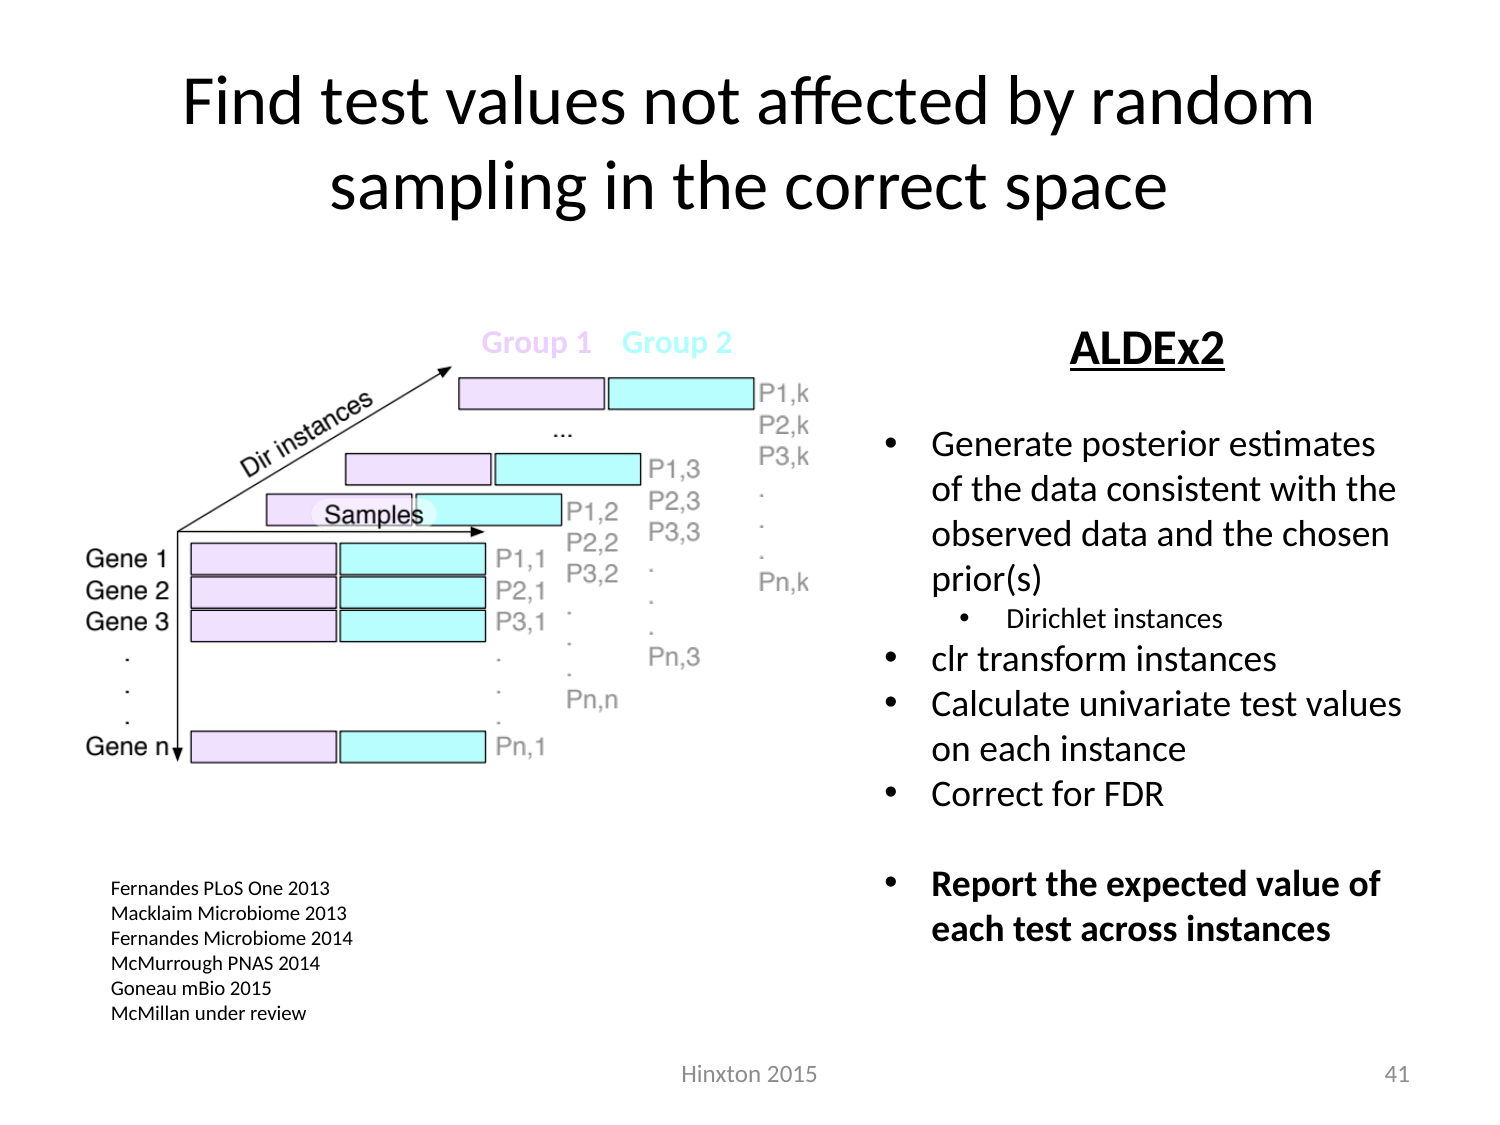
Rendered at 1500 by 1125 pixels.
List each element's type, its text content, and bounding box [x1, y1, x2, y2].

footer Hinxton 2015 [512, 1042, 988, 1103]
title Find test values not affected by random sampling in the correct space [75, 45, 1425, 233]
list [74, 357, 820, 768]
text_box ALDEx2 Generate posterior estimates of the data consistent with the observed data and the chosen prior(s) Dirichlet instances clr transform instances Calculate univariate test values on each instance Correct for FDR Report the expected value of each test across instances [869, 307, 1425, 957]
slide_number 41 [1074, 1042, 1425, 1103]
text_box Group 1 Group 2 [466, 313, 748, 356]
text_box Fernandes PLoS One 2013 Macklaim Microbiome 2013 Fernandes Microbiome 2014 McMurrough PNAS 2014 Goneau mBio 2015 McMillan under review [96, 867, 596, 1032]
